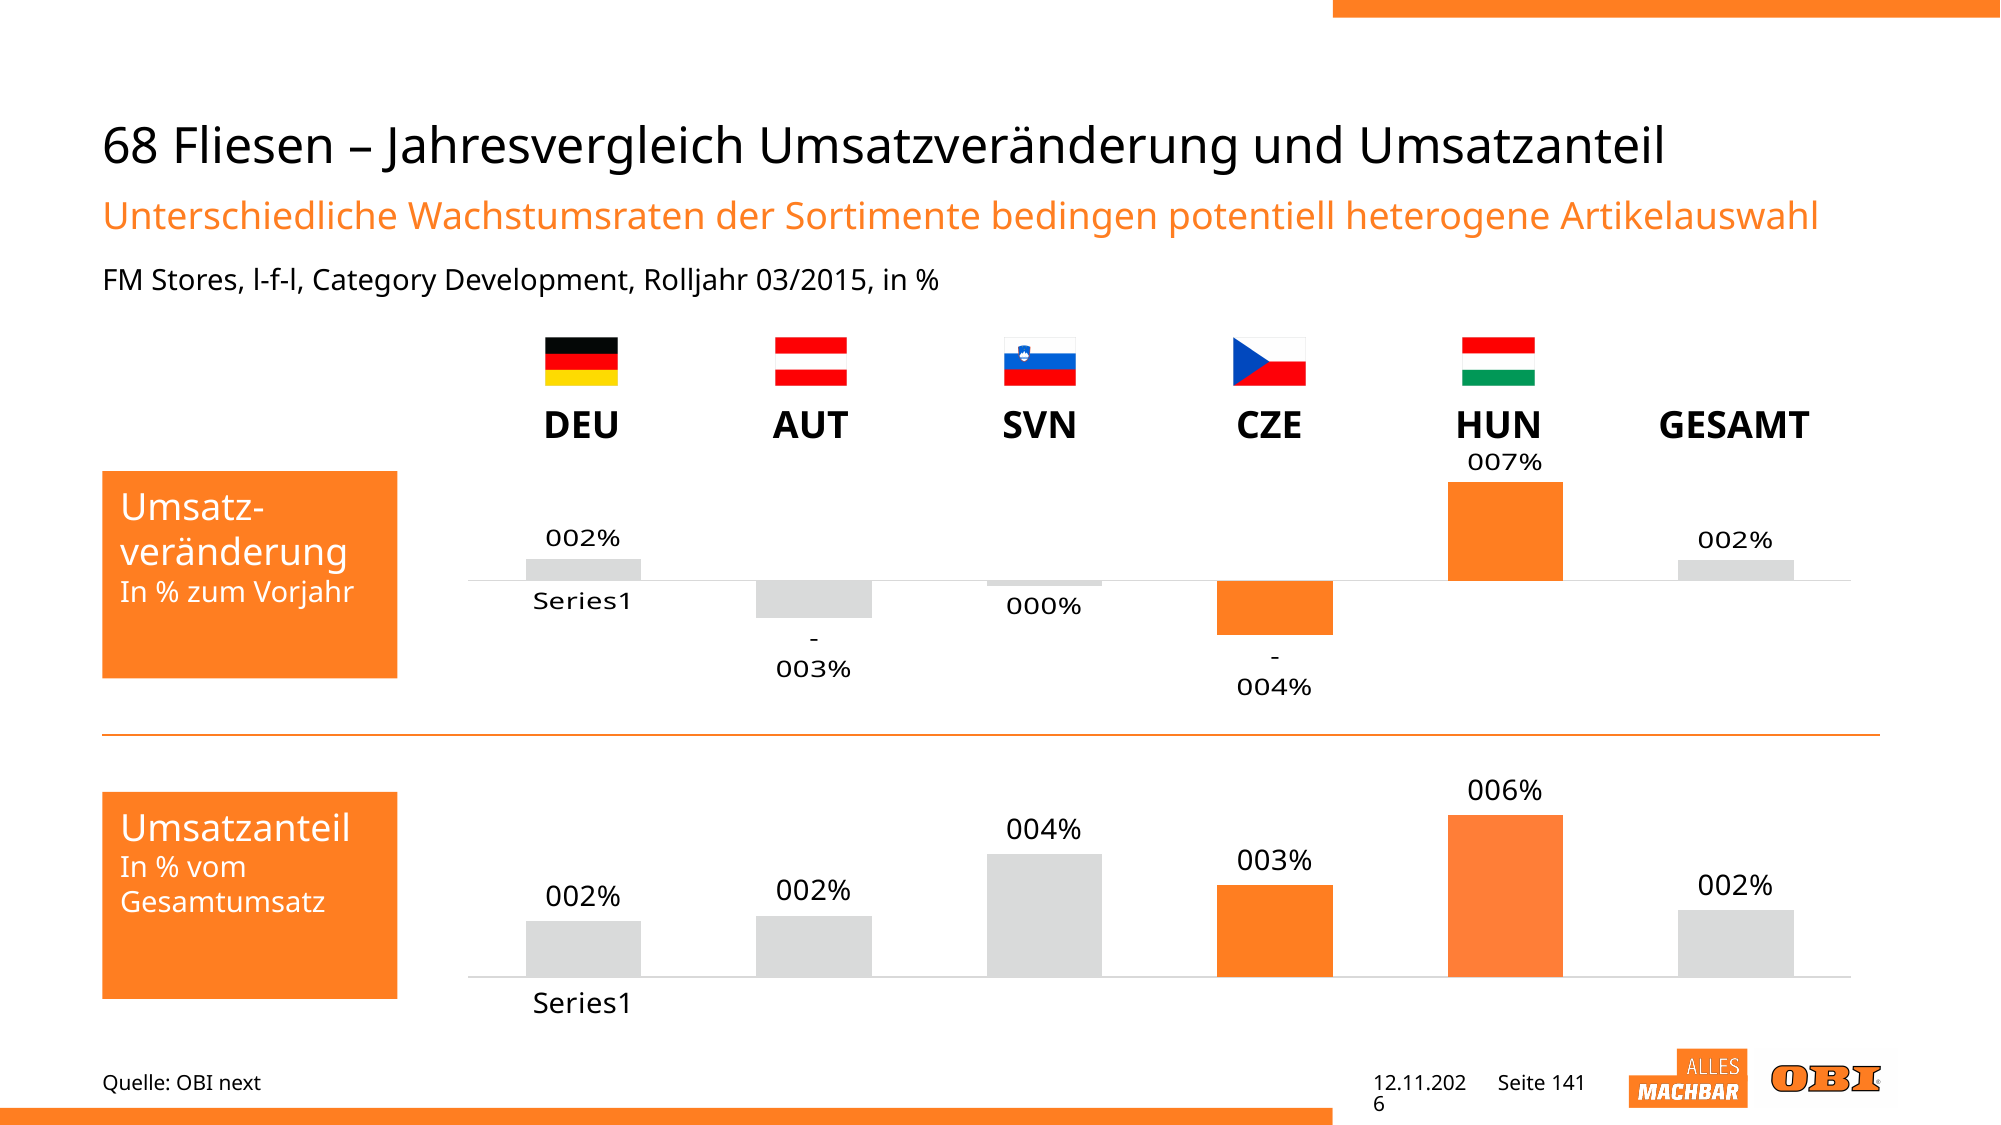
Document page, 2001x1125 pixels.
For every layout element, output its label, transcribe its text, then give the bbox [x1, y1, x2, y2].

text_box AUT [716, 403, 906, 445]
title 68 Fliesen – Jahresvergleich Umsatzveränderung und Umsatzanteil [102, 112, 1880, 174]
chart [439, 445, 1880, 704]
chart [439, 770, 1880, 1028]
picture [1638, 1058, 1739, 1100]
text_box CZE [1175, 403, 1364, 445]
footer Quelle: OBI next [102, 1071, 1271, 1097]
text_box Umsatz-veränderung In % zum Vorjahr [101, 470, 398, 679]
picture [545, 337, 618, 386]
picture [1233, 337, 1306, 386]
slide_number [1373, 1071, 1475, 1097]
text_box HUN [1404, 403, 1594, 445]
text_box Umsatzanteil In % vom Gesamtumsatz [101, 791, 398, 1000]
slide_number Seite 141 [1497, 1071, 1588, 1097]
picture [1004, 337, 1076, 386]
picture [774, 337, 847, 386]
text_box GESAMT [1633, 403, 1835, 445]
list Unterschiedliche Wachstumsraten der Sortimente bedingen potentiell heterogene Artikelauswahl [102, 192, 1880, 238]
text_box DEU [487, 403, 676, 445]
text_box FM Stores, l-f-l, Category Development, Rolljahr 03/2015, in % [102, 261, 1036, 297]
picture [1754, 1048, 1898, 1107]
picture [1462, 337, 1535, 386]
text_box SVN [945, 403, 1135, 445]
